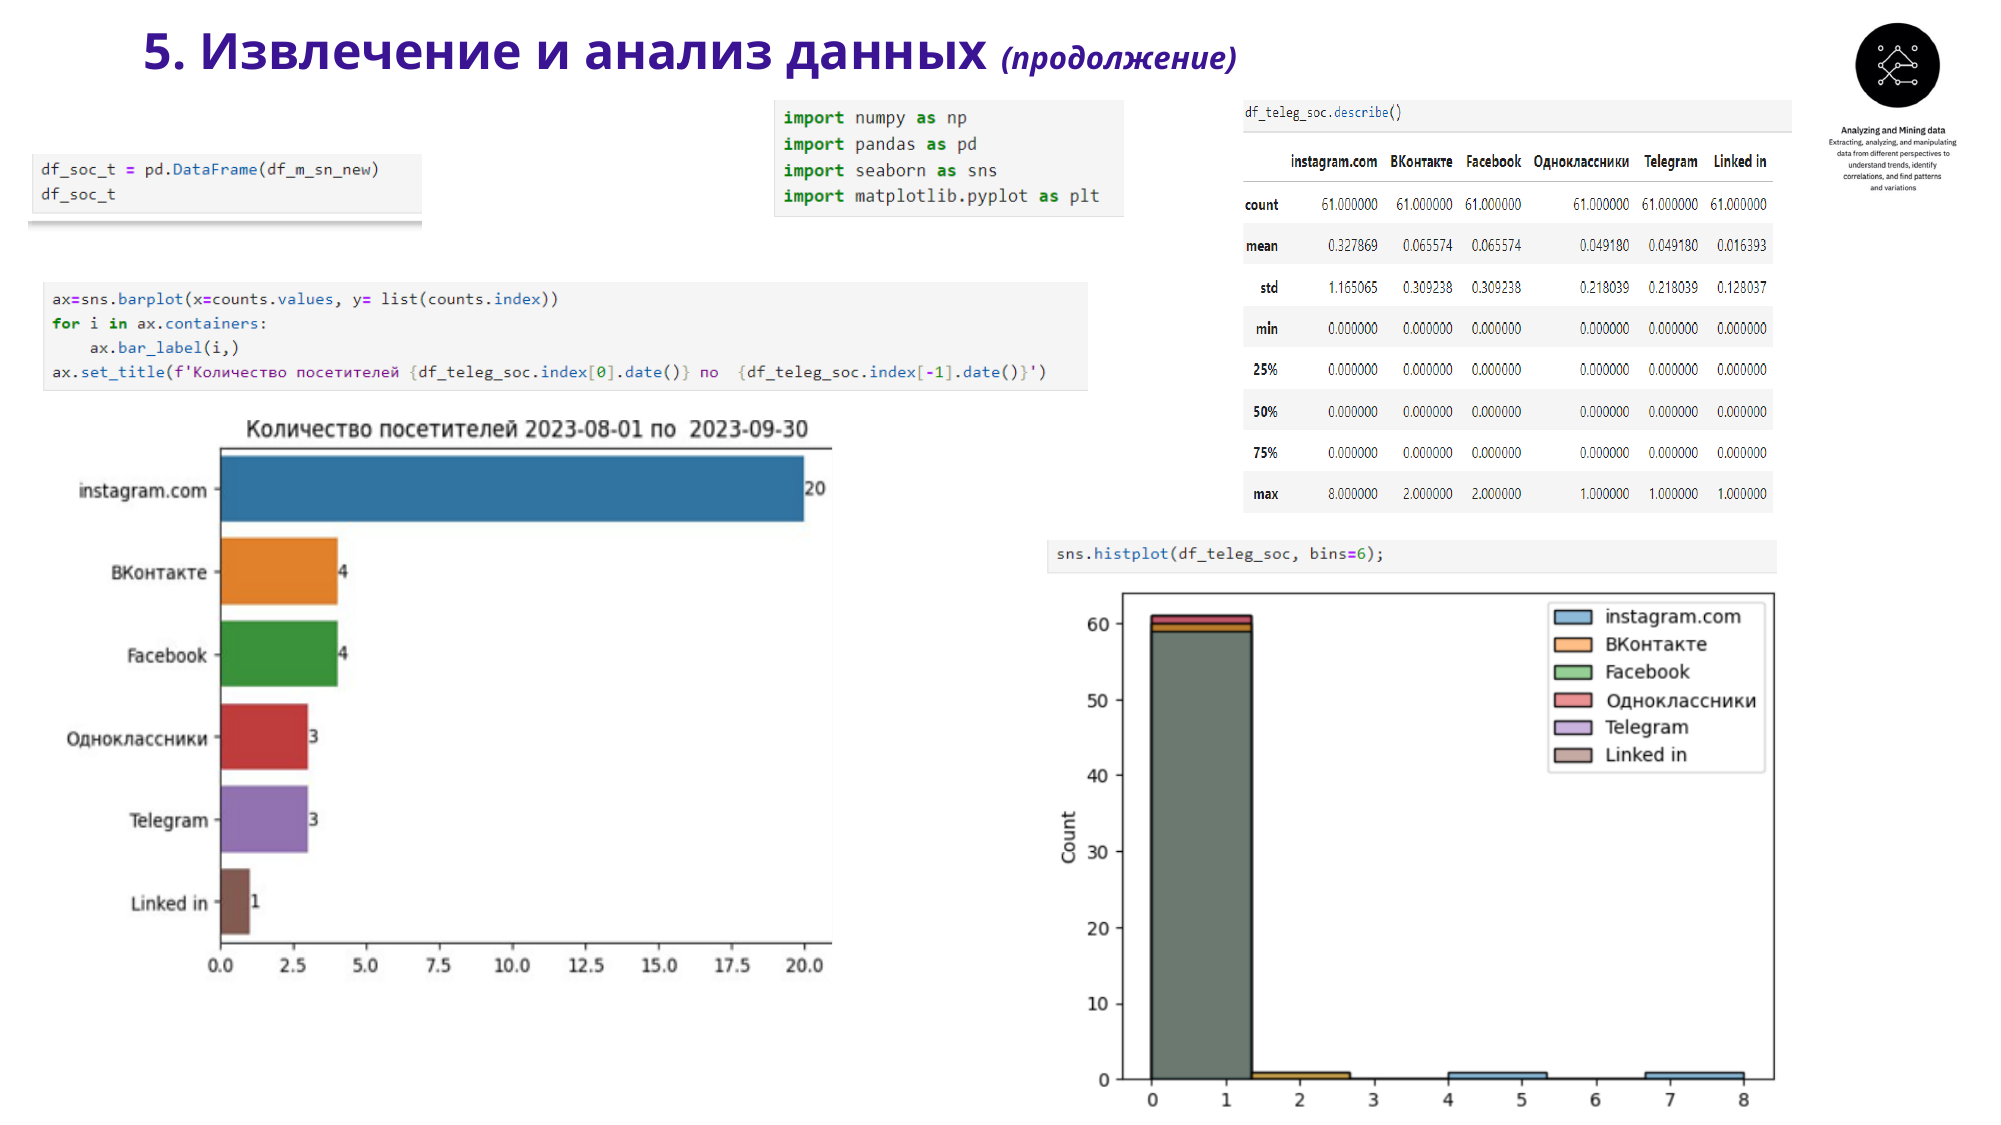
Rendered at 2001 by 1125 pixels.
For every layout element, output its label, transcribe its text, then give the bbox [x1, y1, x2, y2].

picture [772, 100, 1125, 217]
picture [1039, 540, 1777, 1113]
picture [65, 419, 833, 984]
picture [1826, 11, 1974, 194]
picture [28, 153, 422, 232]
text_box 5. Извлечение и анализ данных (продолжение) [128, 11, 1629, 132]
picture [1243, 100, 1799, 515]
picture [38, 282, 1089, 391]
